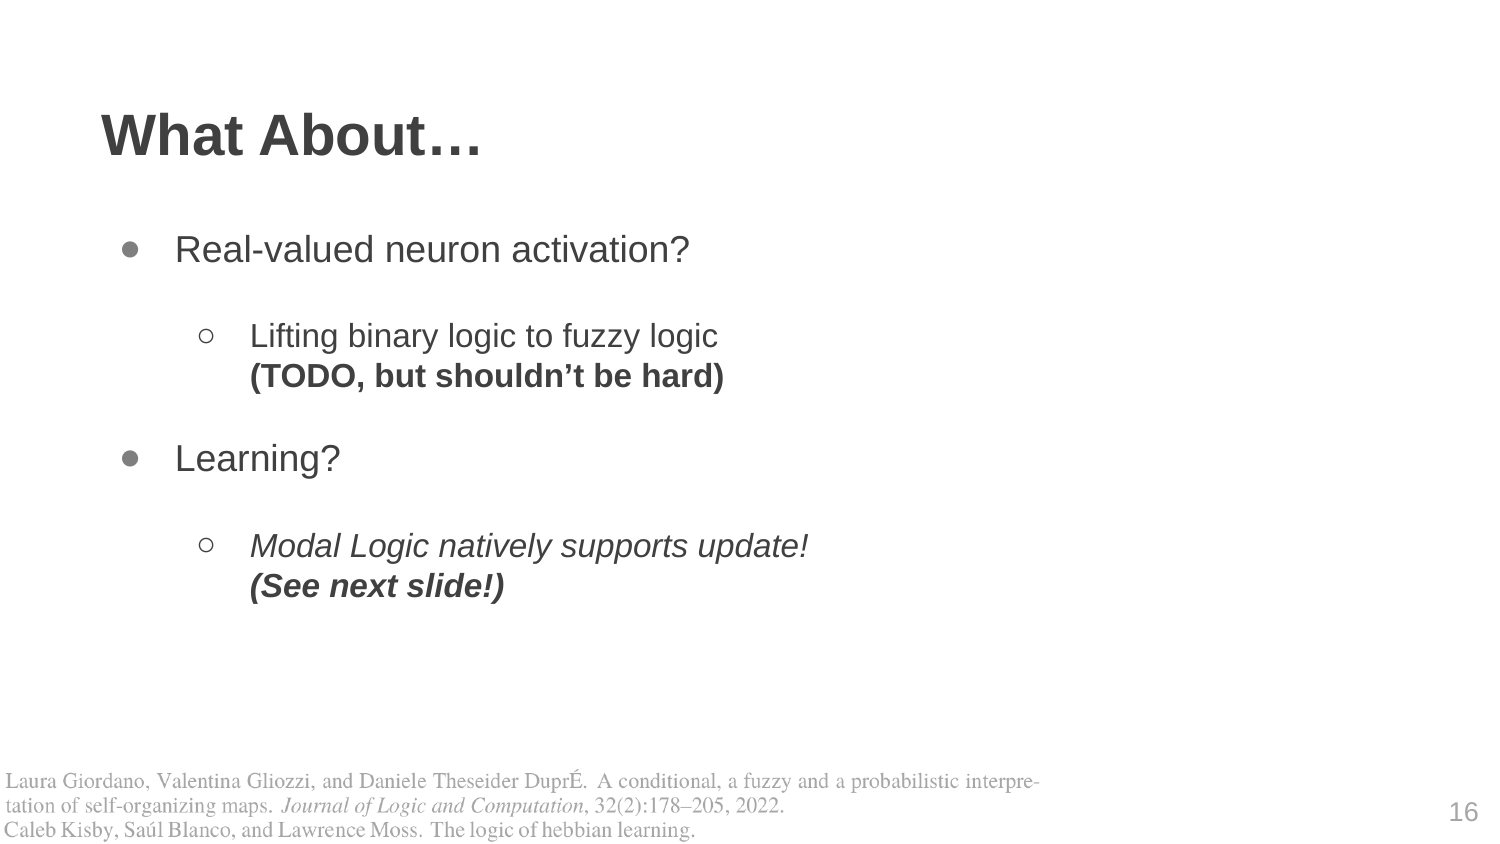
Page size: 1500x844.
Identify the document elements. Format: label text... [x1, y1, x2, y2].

title What About… [86, 74, 1400, 190]
picture [0, 768, 1047, 844]
list Real-valued neuron activation? Lifting binary logic to fuzzy logic (TODO, but shouldn’t be hard) Learning? Modal Logic natively supports update! (See next slide!) [85, 217, 1400, 679]
slide_number ‹#› [1403, 779, 1494, 844]
